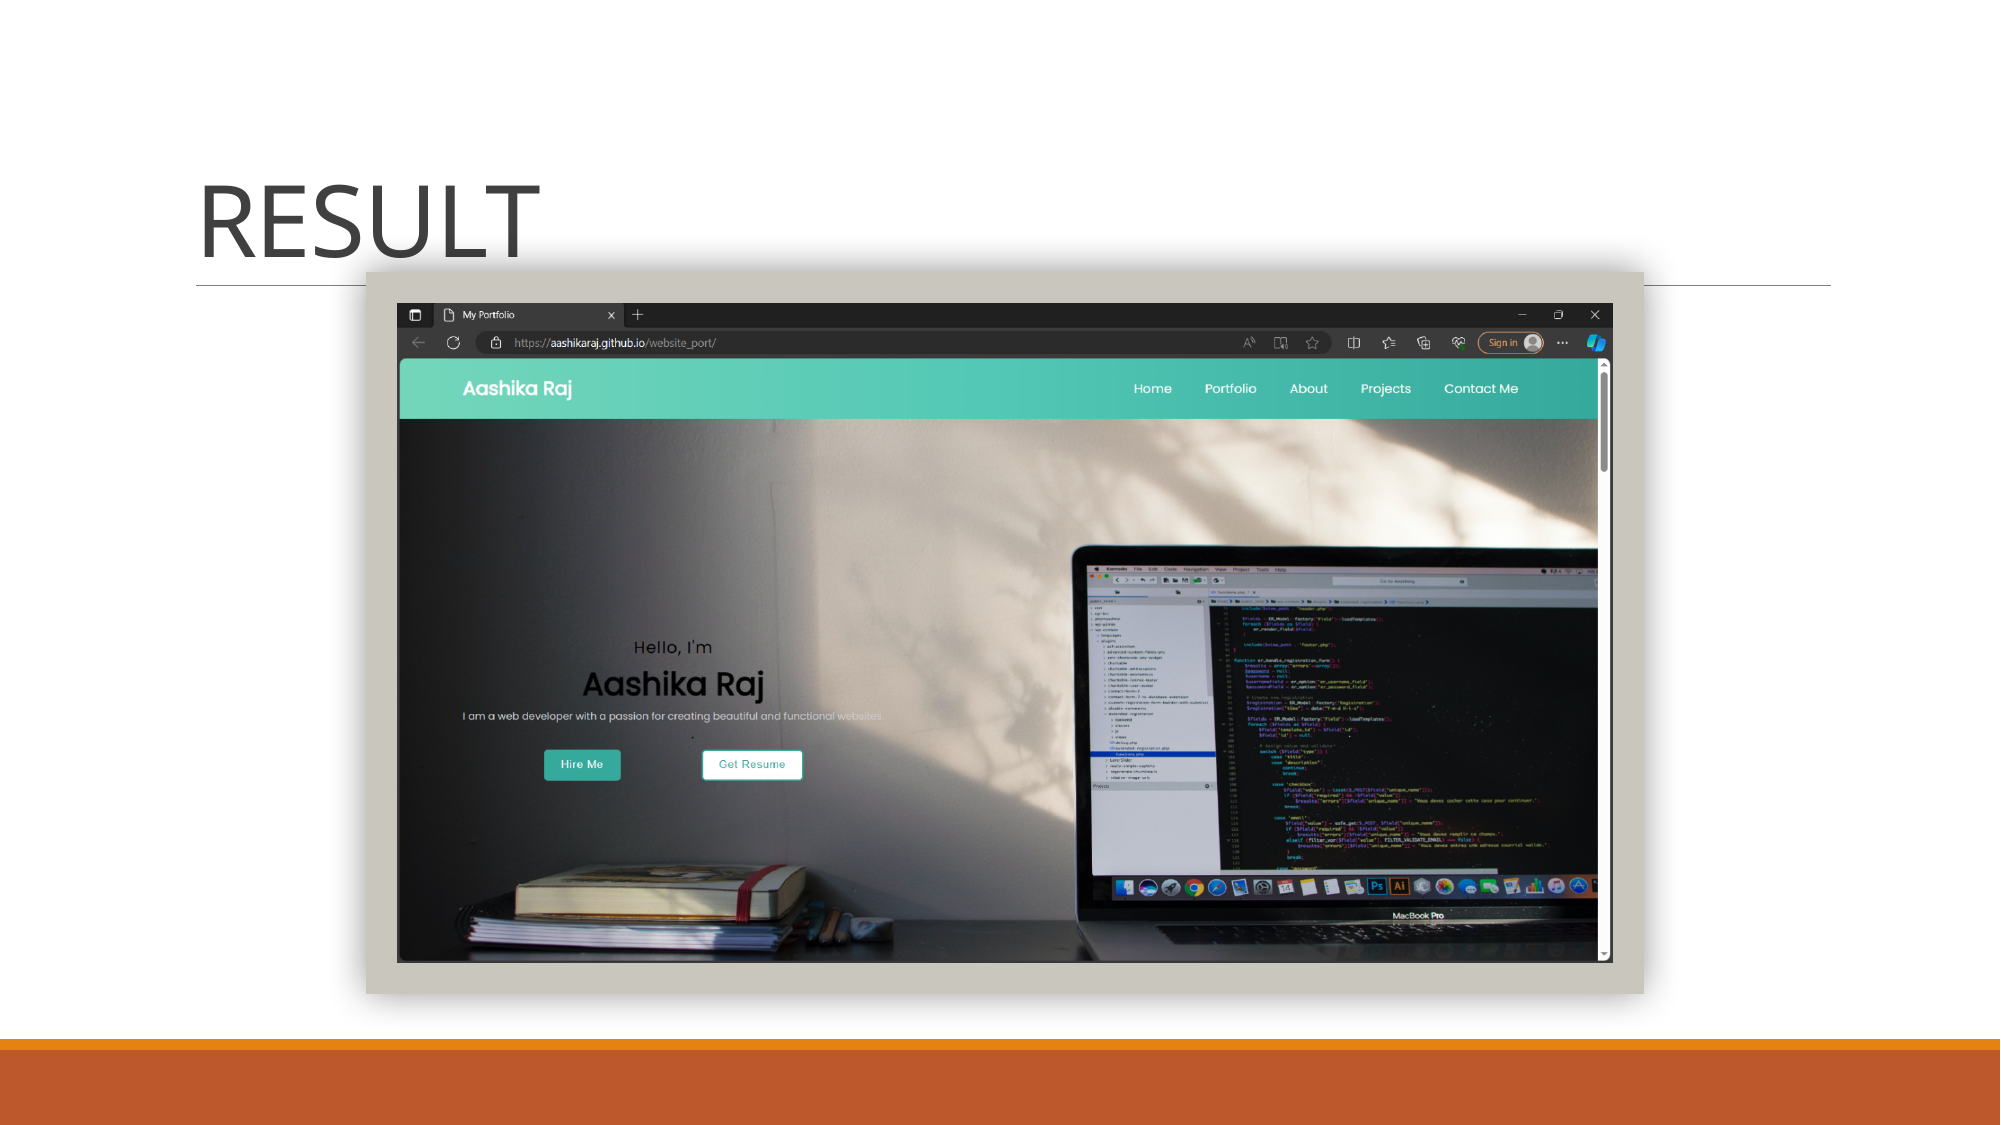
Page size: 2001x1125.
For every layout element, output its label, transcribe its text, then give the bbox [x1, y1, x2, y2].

title RESULT [180, 47, 1830, 285]
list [396, 302, 1614, 964]
